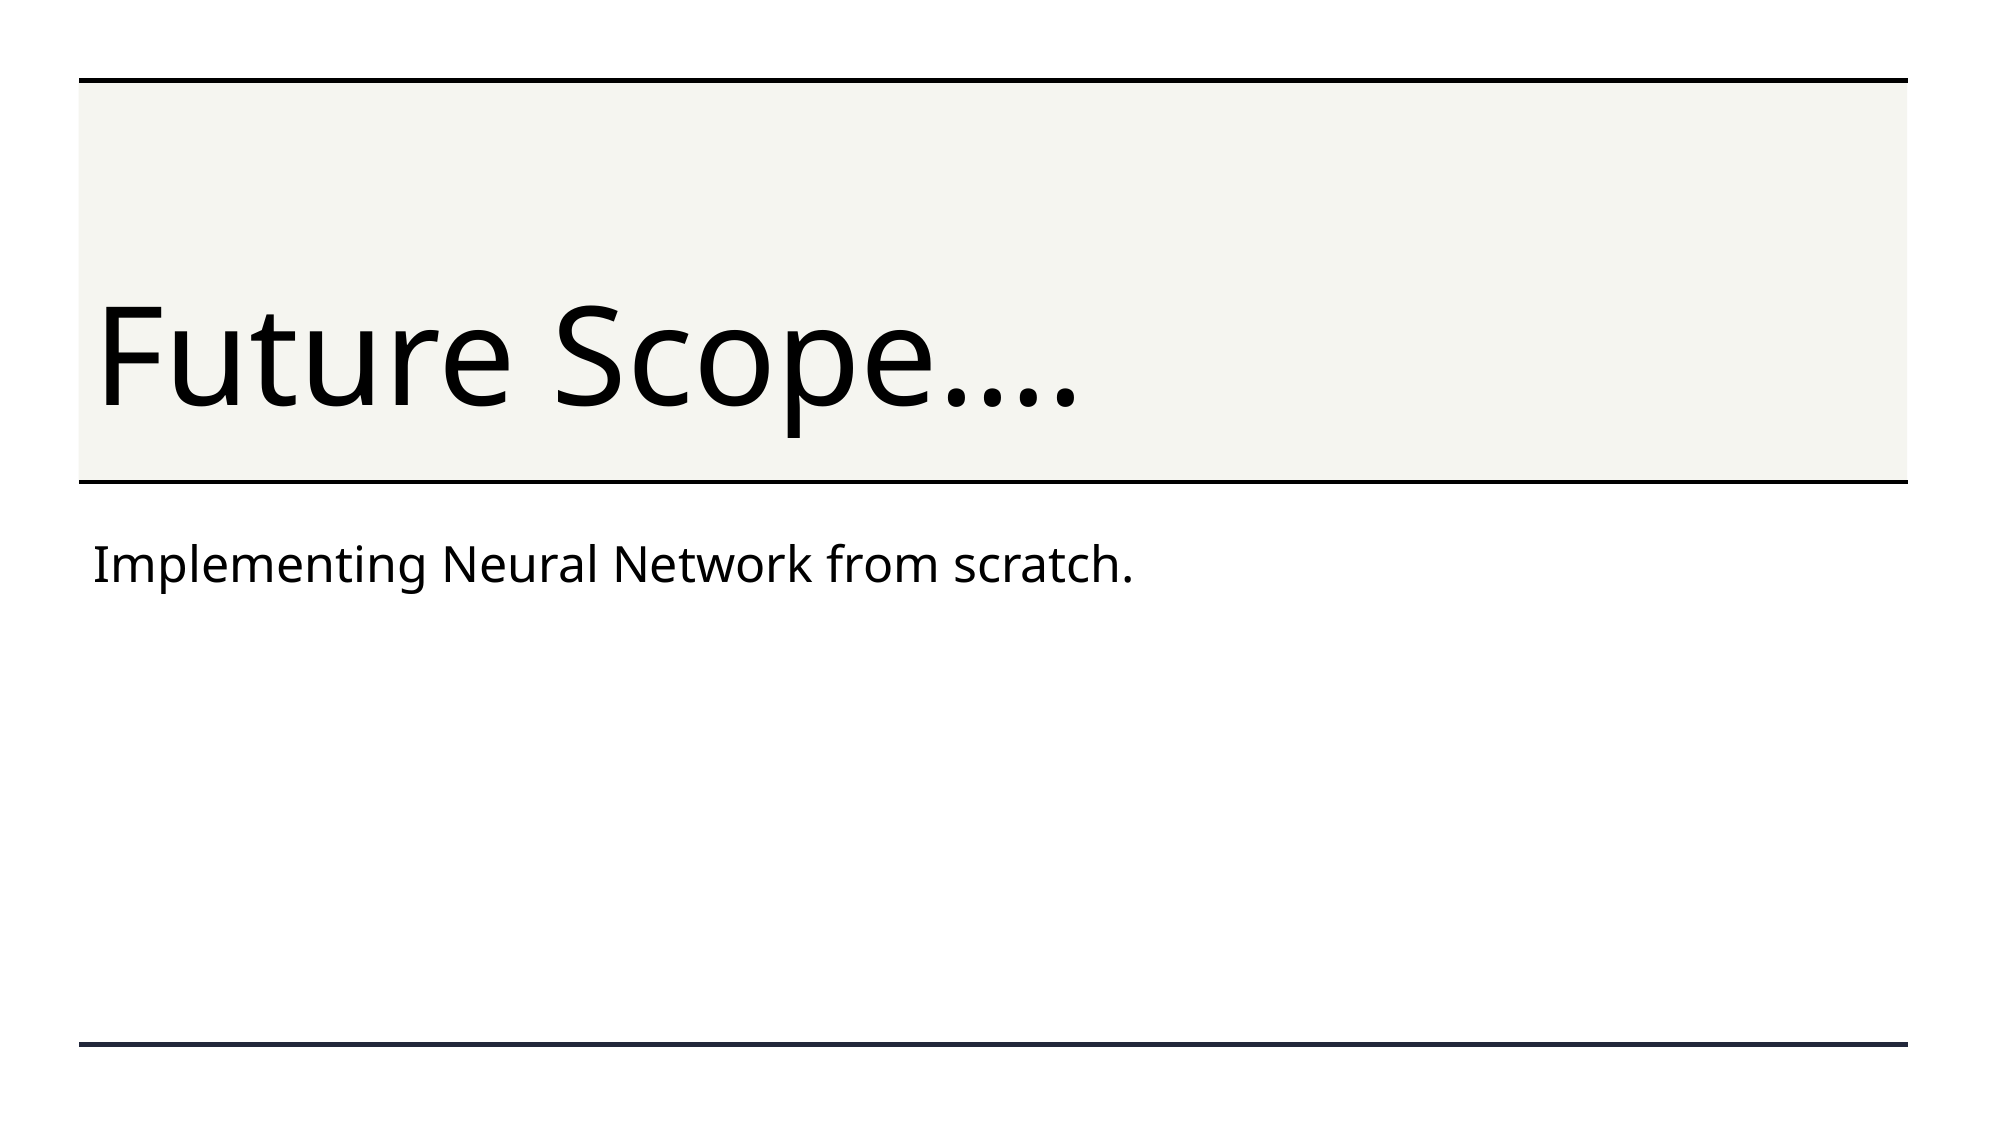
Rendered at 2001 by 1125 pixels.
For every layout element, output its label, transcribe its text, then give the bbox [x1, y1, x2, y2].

text_box [78, 79, 1908, 484]
list Implementing Neural Network from scratch. [78, 524, 1642, 988]
text_box [0, 0, 2000, 1125]
title Future Scope…. [78, 121, 1641, 441]
